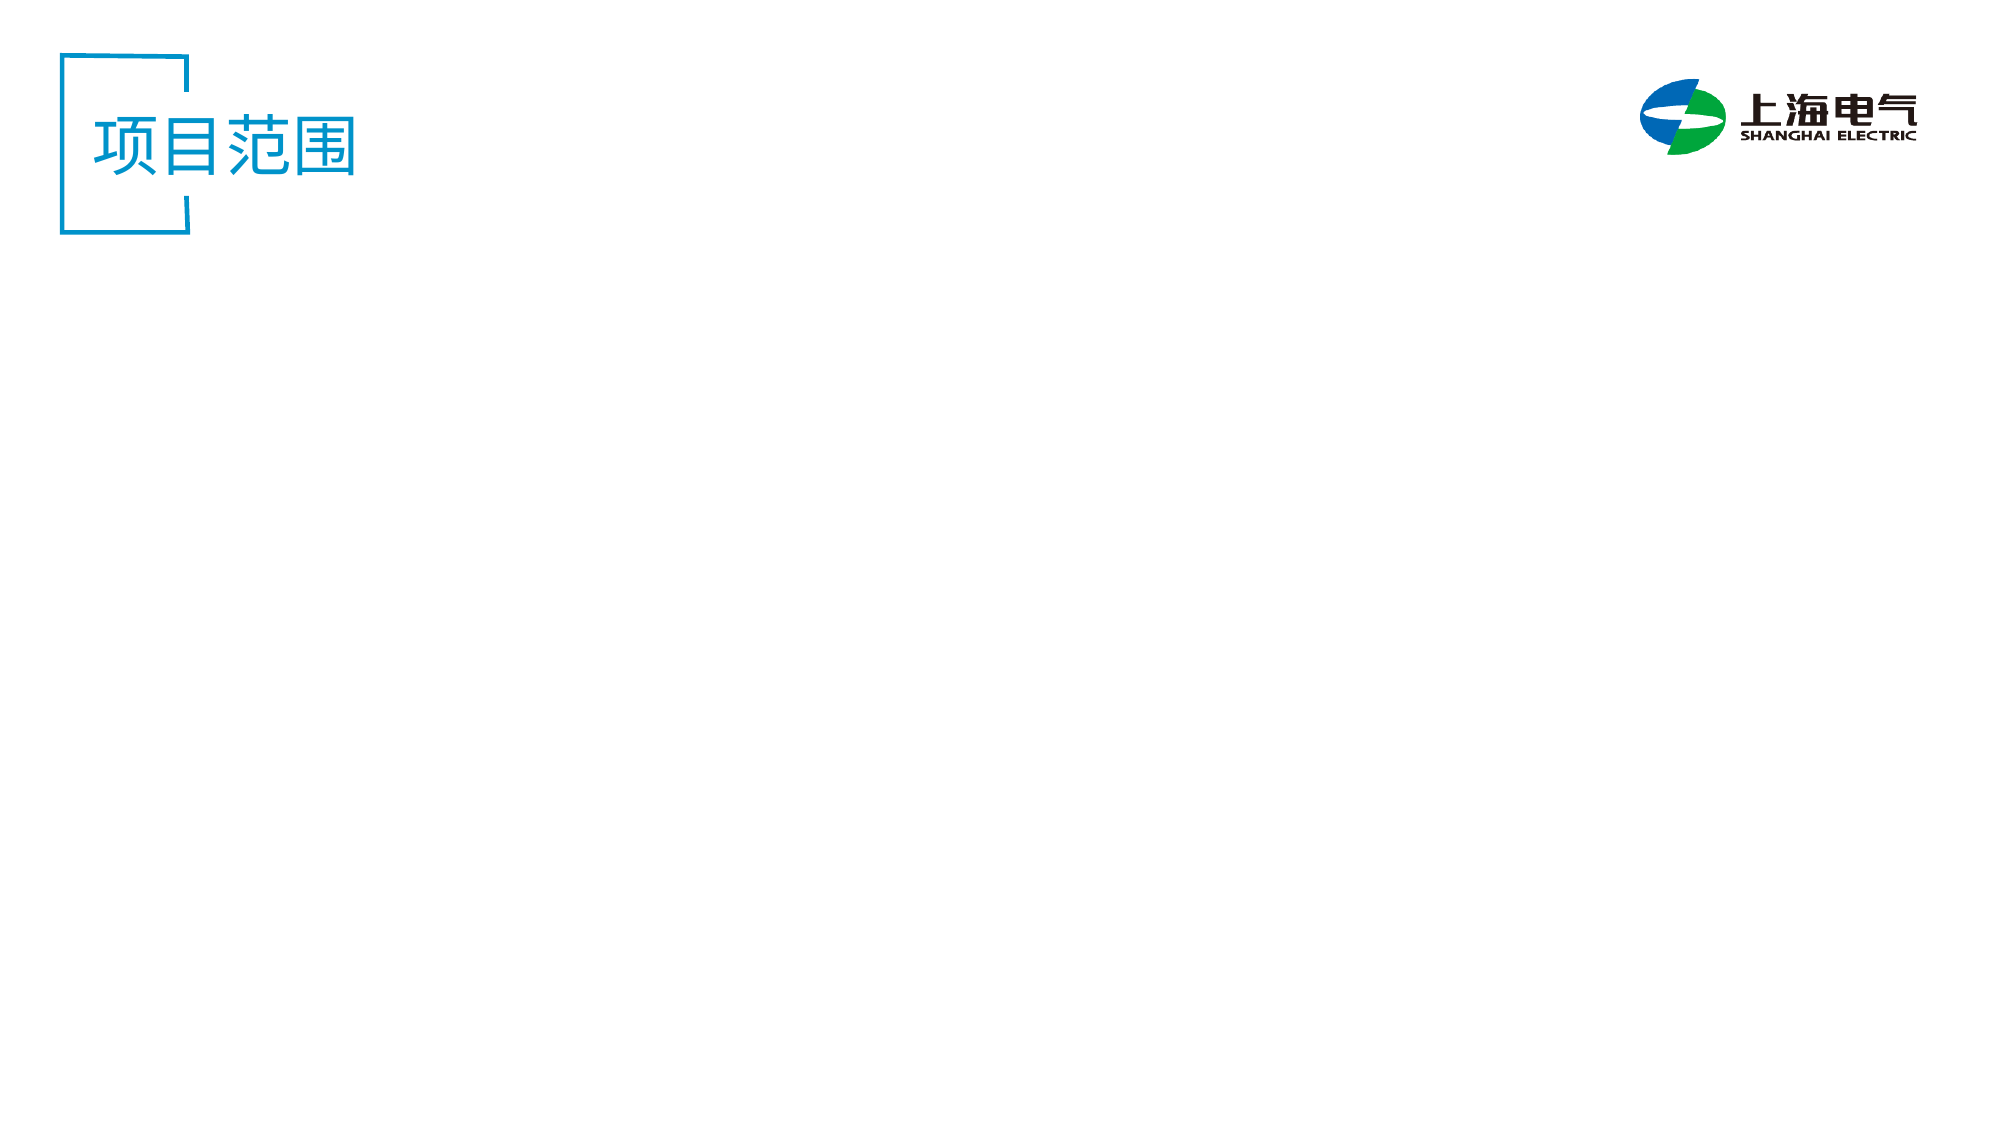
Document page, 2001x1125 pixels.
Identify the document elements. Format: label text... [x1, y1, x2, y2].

picture [1640, 76, 1925, 157]
text_box 项目范围 [77, 95, 1541, 191]
